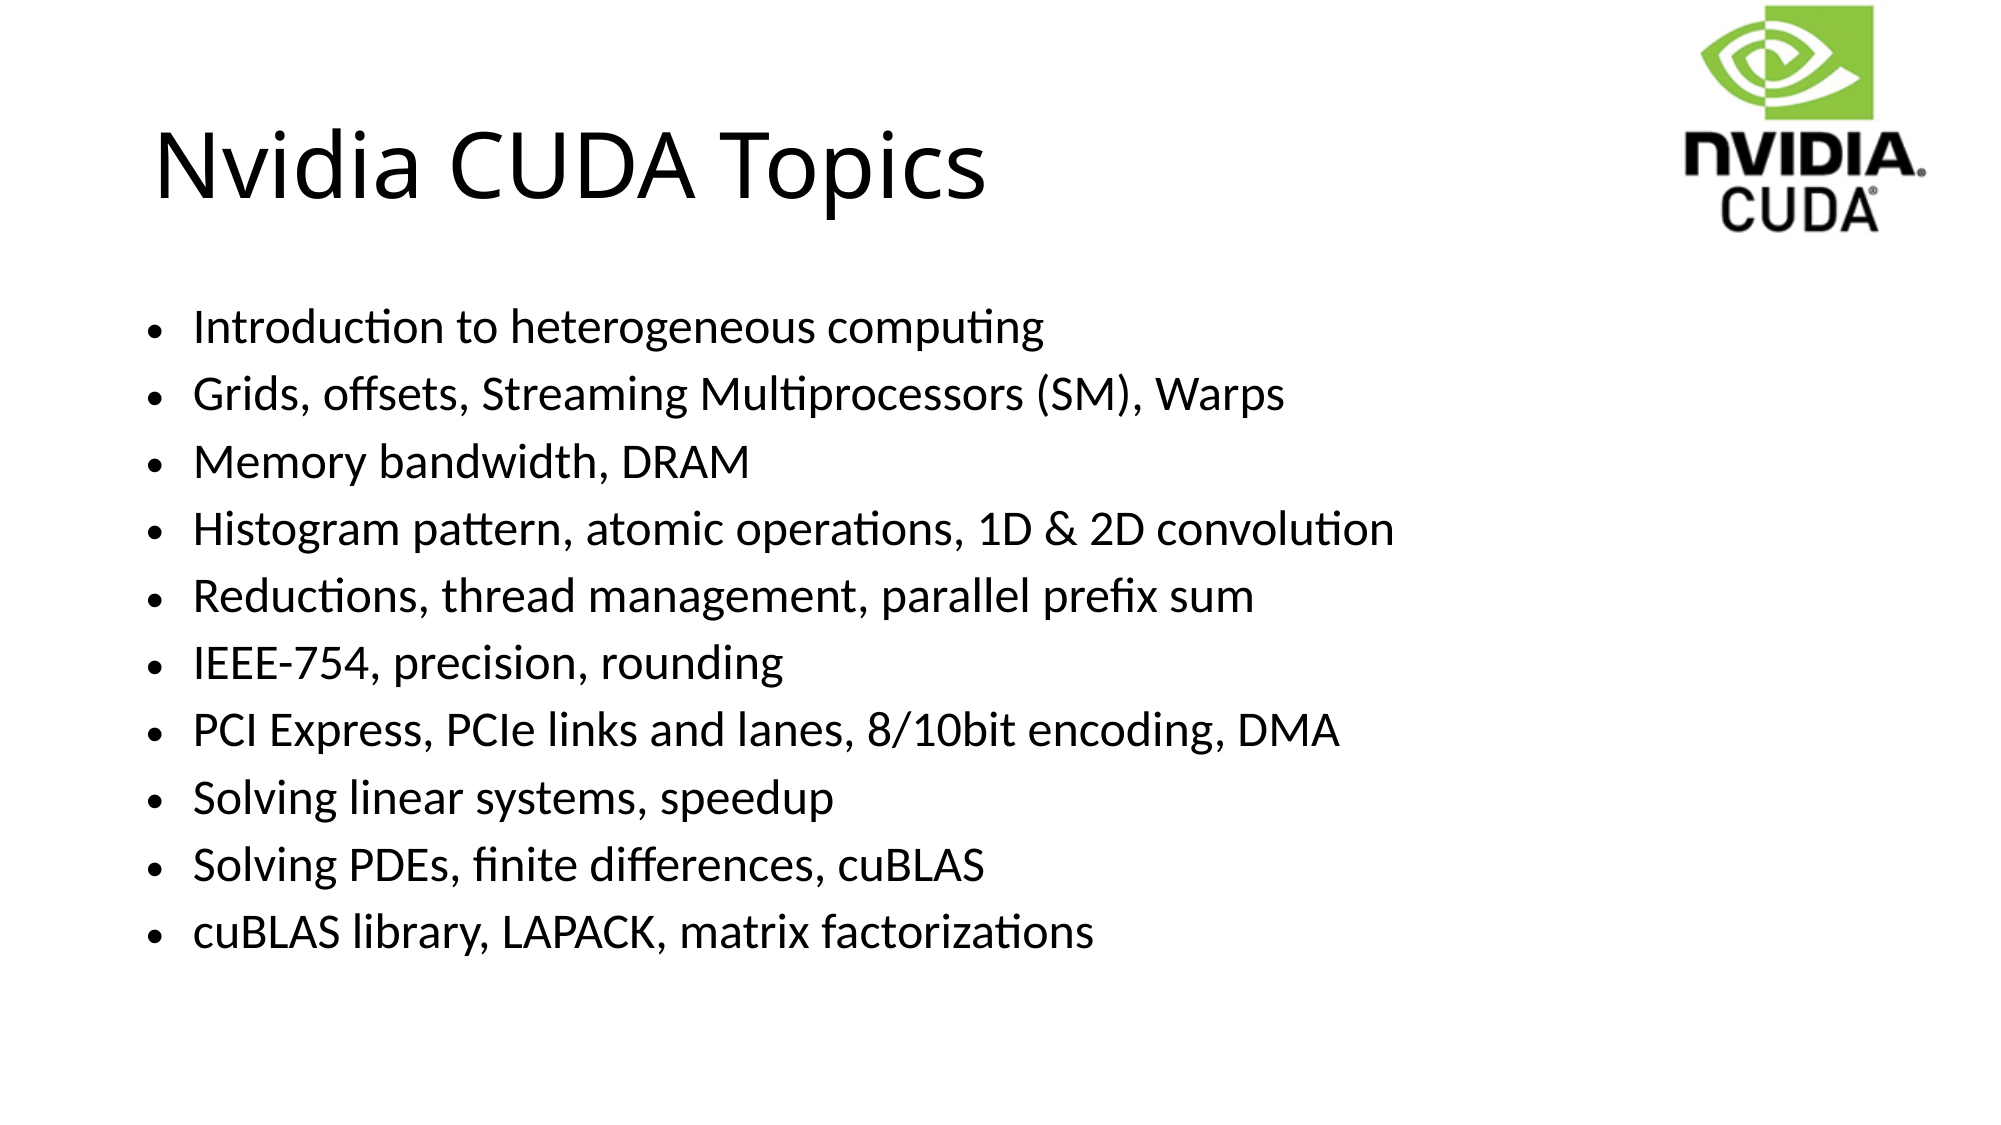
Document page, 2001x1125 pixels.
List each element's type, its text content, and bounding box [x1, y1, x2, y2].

table_header Introduction to heterogeneous computing [137, 298, 1802, 365]
picture [1605, 0, 1998, 236]
table_cell cuBLAS library, LAPACK, matrix factorizations [137, 902, 1802, 970]
title Nvidia CUDA Topics [137, 59, 1863, 278]
table_cell Memory bandwidth, DRAM [137, 432, 1802, 499]
table_cell Reductions, thread management, parallel prefix sum [137, 566, 1802, 634]
table_cell Solving PDEs, finite differences, cuBLAS [137, 835, 1802, 902]
table_cell PCI Express, PCIe links and lanes, 8/10bit encoding, DMA [137, 701, 1802, 768]
table_cell Grids, offsets, Streaming Multiprocessors (SM), Warps [137, 365, 1802, 432]
table_cell Solving linear systems, speedup [137, 768, 1802, 835]
table_cell IEEE-754, precision, rounding [137, 634, 1802, 701]
table_cell Histogram pattern, atomic operations, 1D & 2D convolution [137, 499, 1802, 566]
